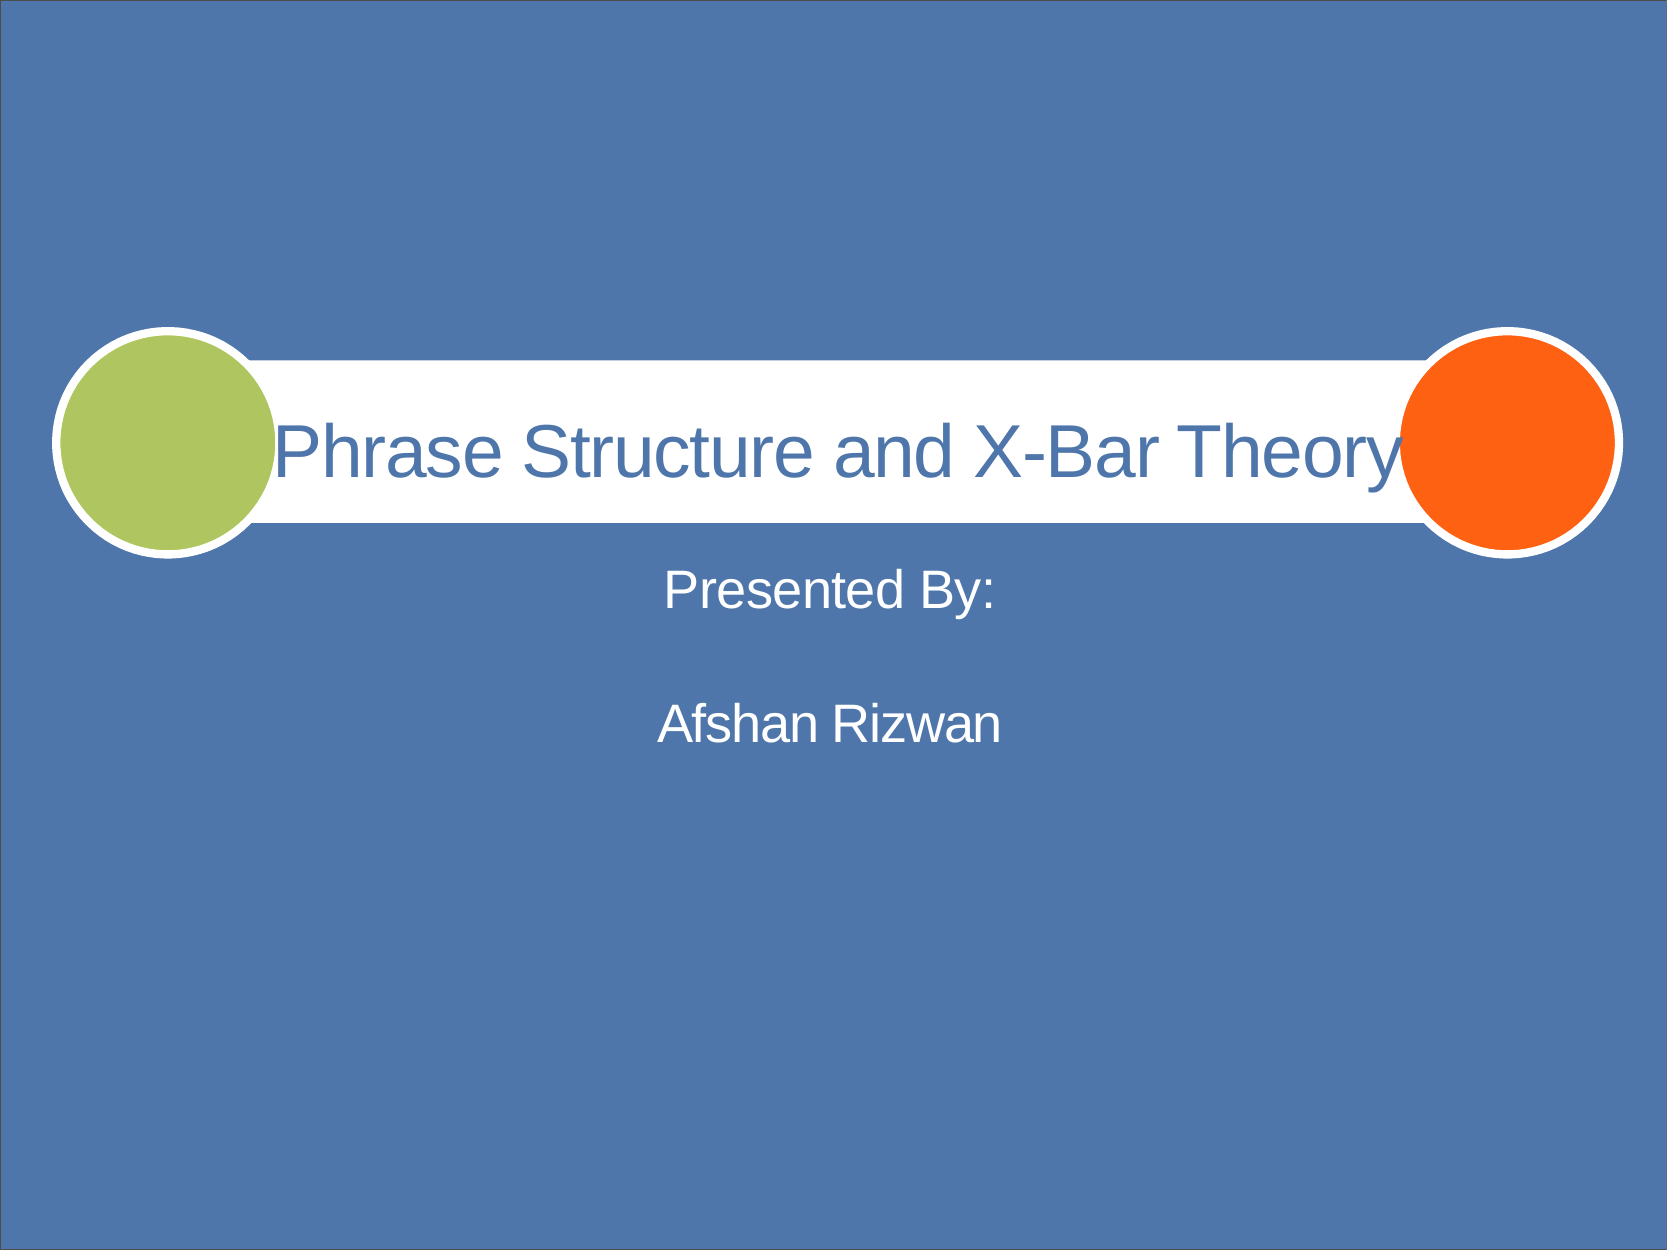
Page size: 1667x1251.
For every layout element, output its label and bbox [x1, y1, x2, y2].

text_box [0, 0, 1667, 1250]
text_box [51, 326, 1624, 559]
